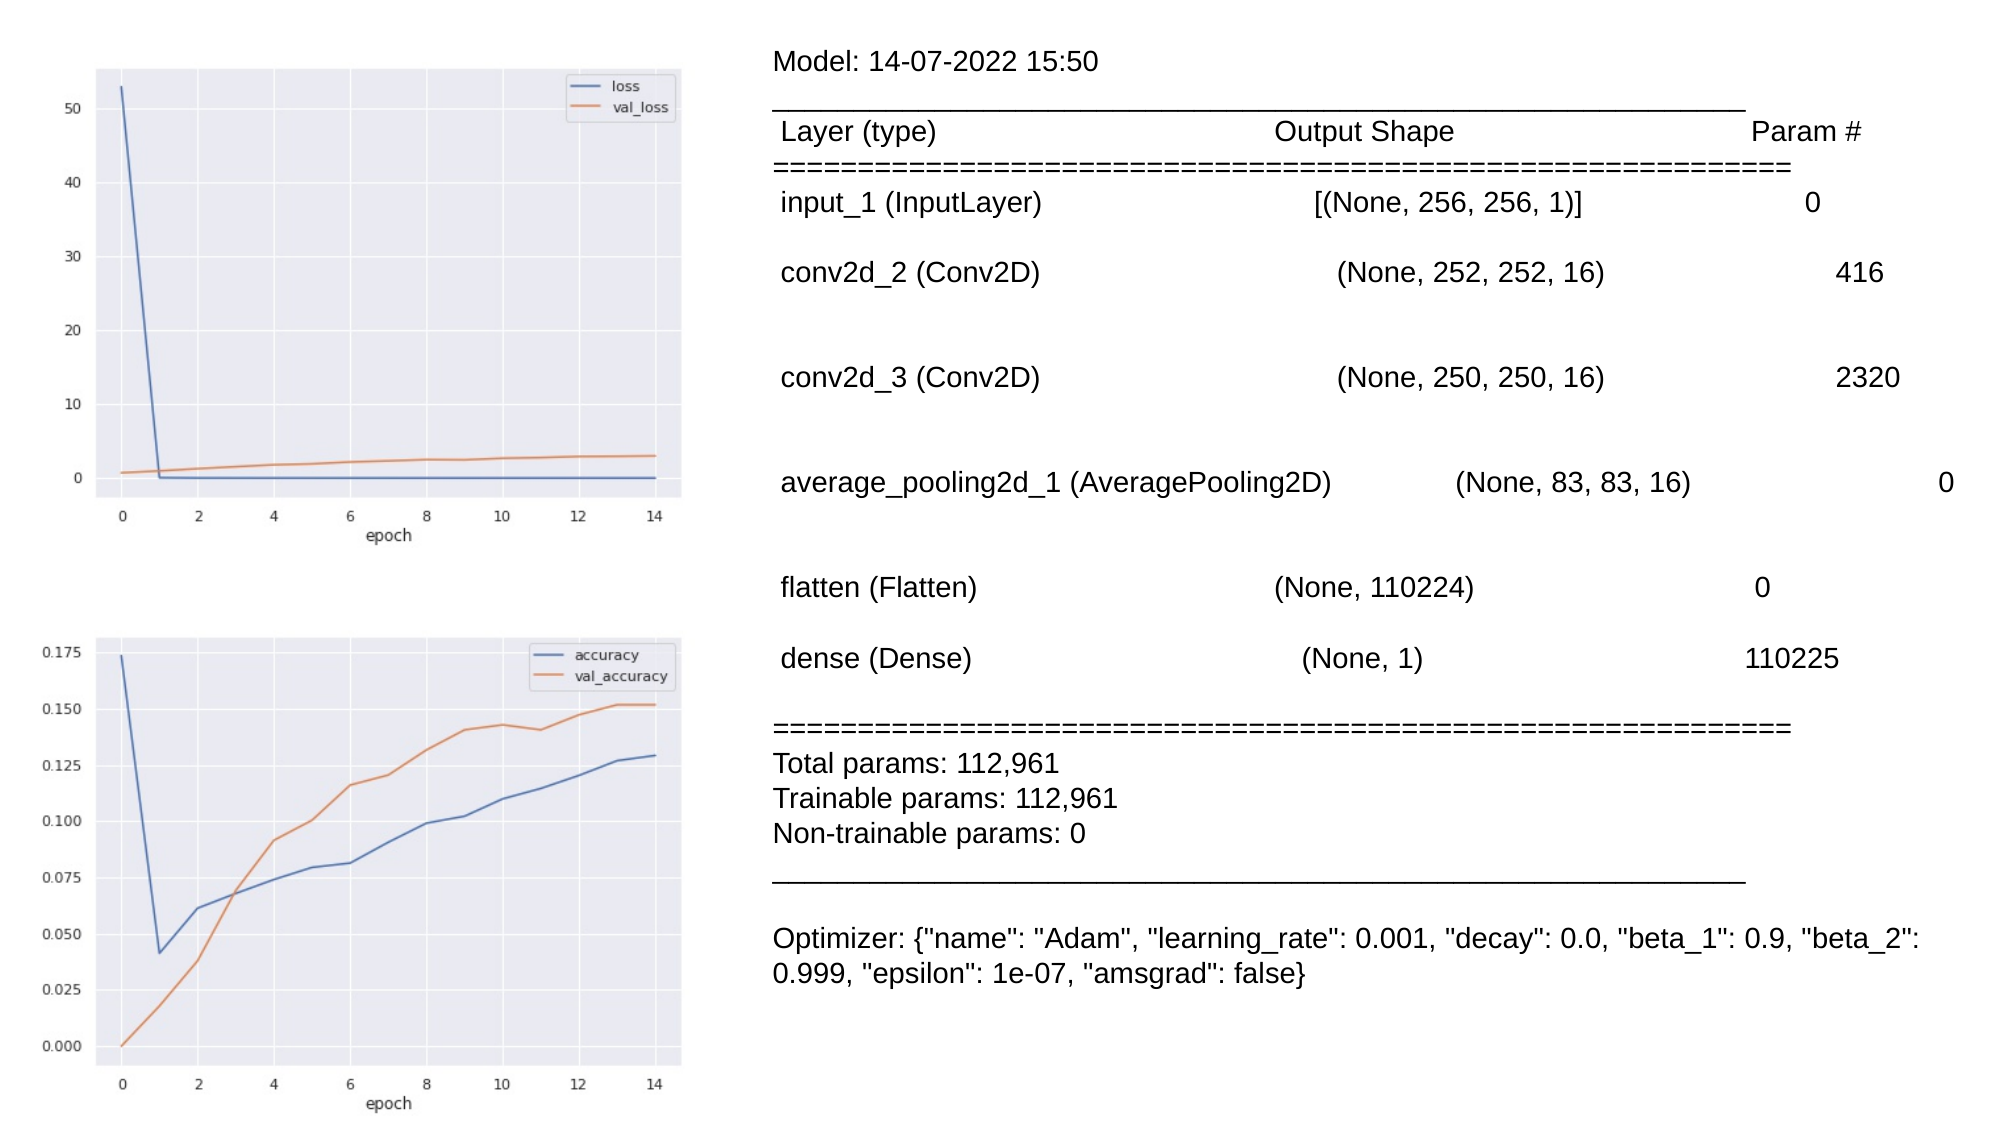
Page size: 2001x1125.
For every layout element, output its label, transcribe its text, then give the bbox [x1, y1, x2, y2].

text_box Model: 14-07-2022 15:50 ____________________________________________________________ Layer (type) Output Shape Param # ============================================================ input_1 (InputLayer) [(None, 256, 256, 1)] 0 conv2d_2 (Conv2D) (None, 252, 252, 16) 416 conv2d_3 (Conv2D) (None, 250, 250, 16) 2320 average_pooling2d_1 (AveragePooling2D) (None, 83, 83, 16) 0 flatten (Flatten) (None, 110224) 0 dense (Dense) (None, 1) 110225 ============================================================ Total params: 112,961 Trainable params: 112,961 Non-trainable params: 0 ____________________________________________________________ Optimizer: {"name": "Adam", "learning_rate": 0.001, "decay": 0.0, "beta_1": 0.9, "beta_2": 0.999, "epsilon": 1e-07, "amsgrad": false} [759, 0, 2000, 1125]
picture [0, 0, 758, 1125]
